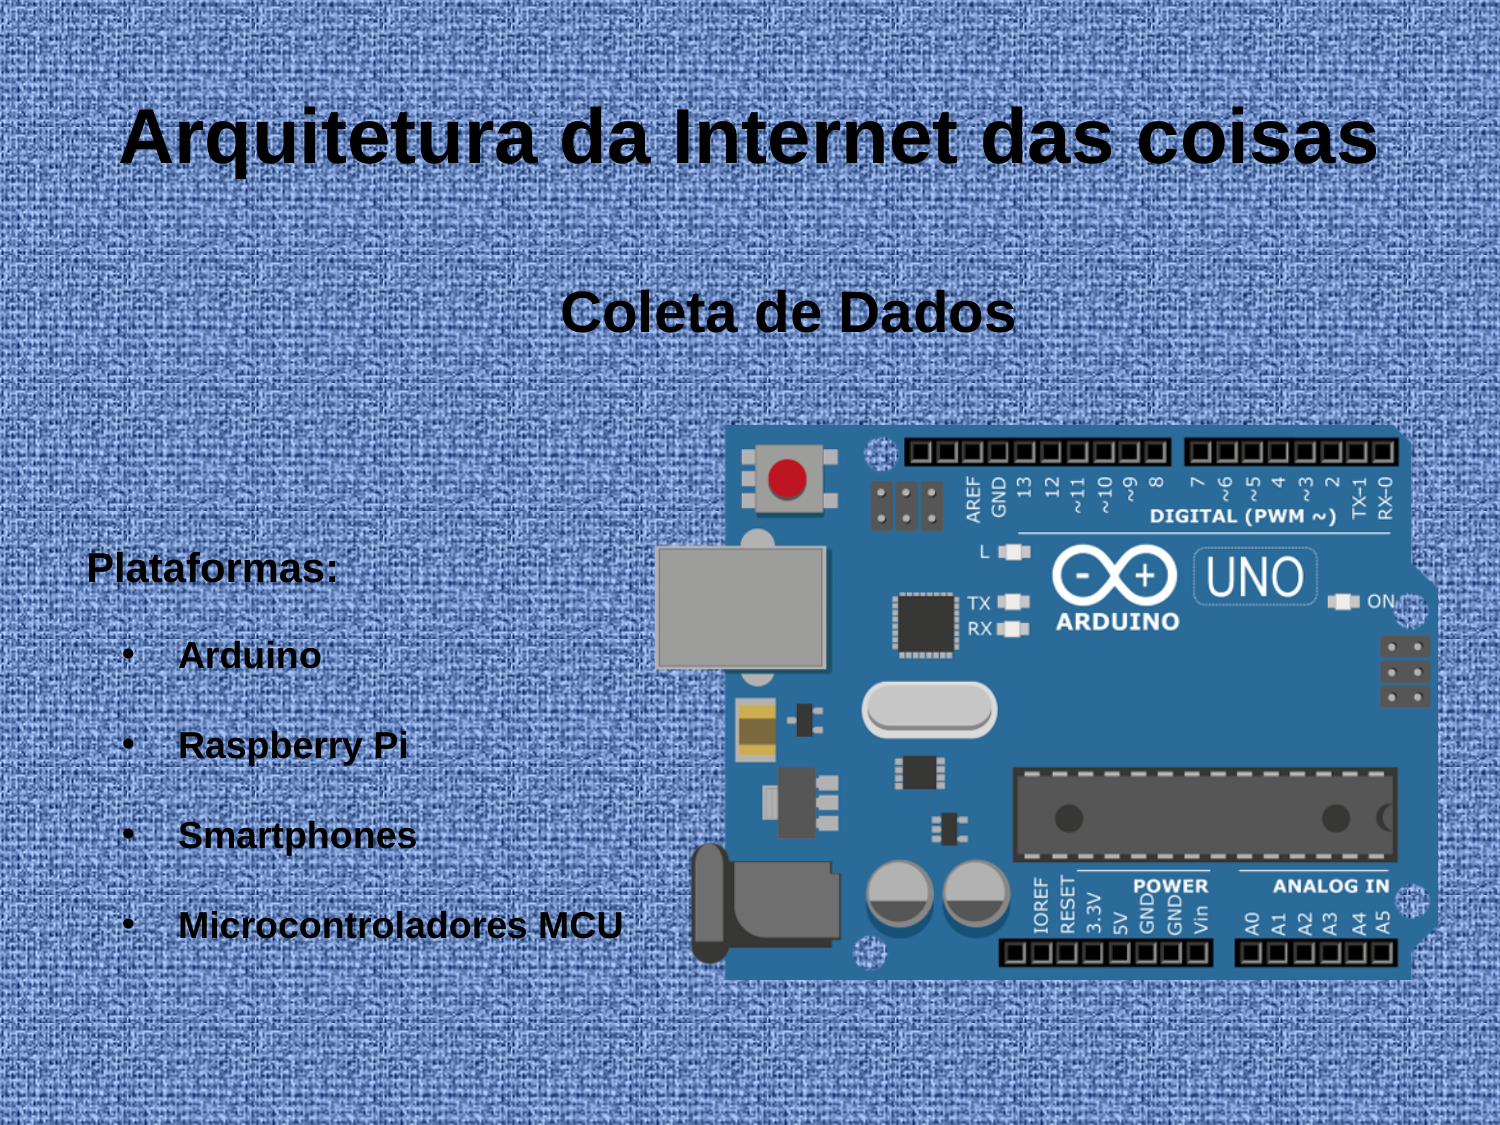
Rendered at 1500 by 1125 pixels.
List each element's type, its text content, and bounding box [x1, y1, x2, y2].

text_box Coleta de Dados [545, 267, 1069, 353]
title Arquitetura da Internet das coisas [75, 45, 1425, 220]
text_box [35, 533, 728, 1049]
picture [0, 0, 1500, 1125]
